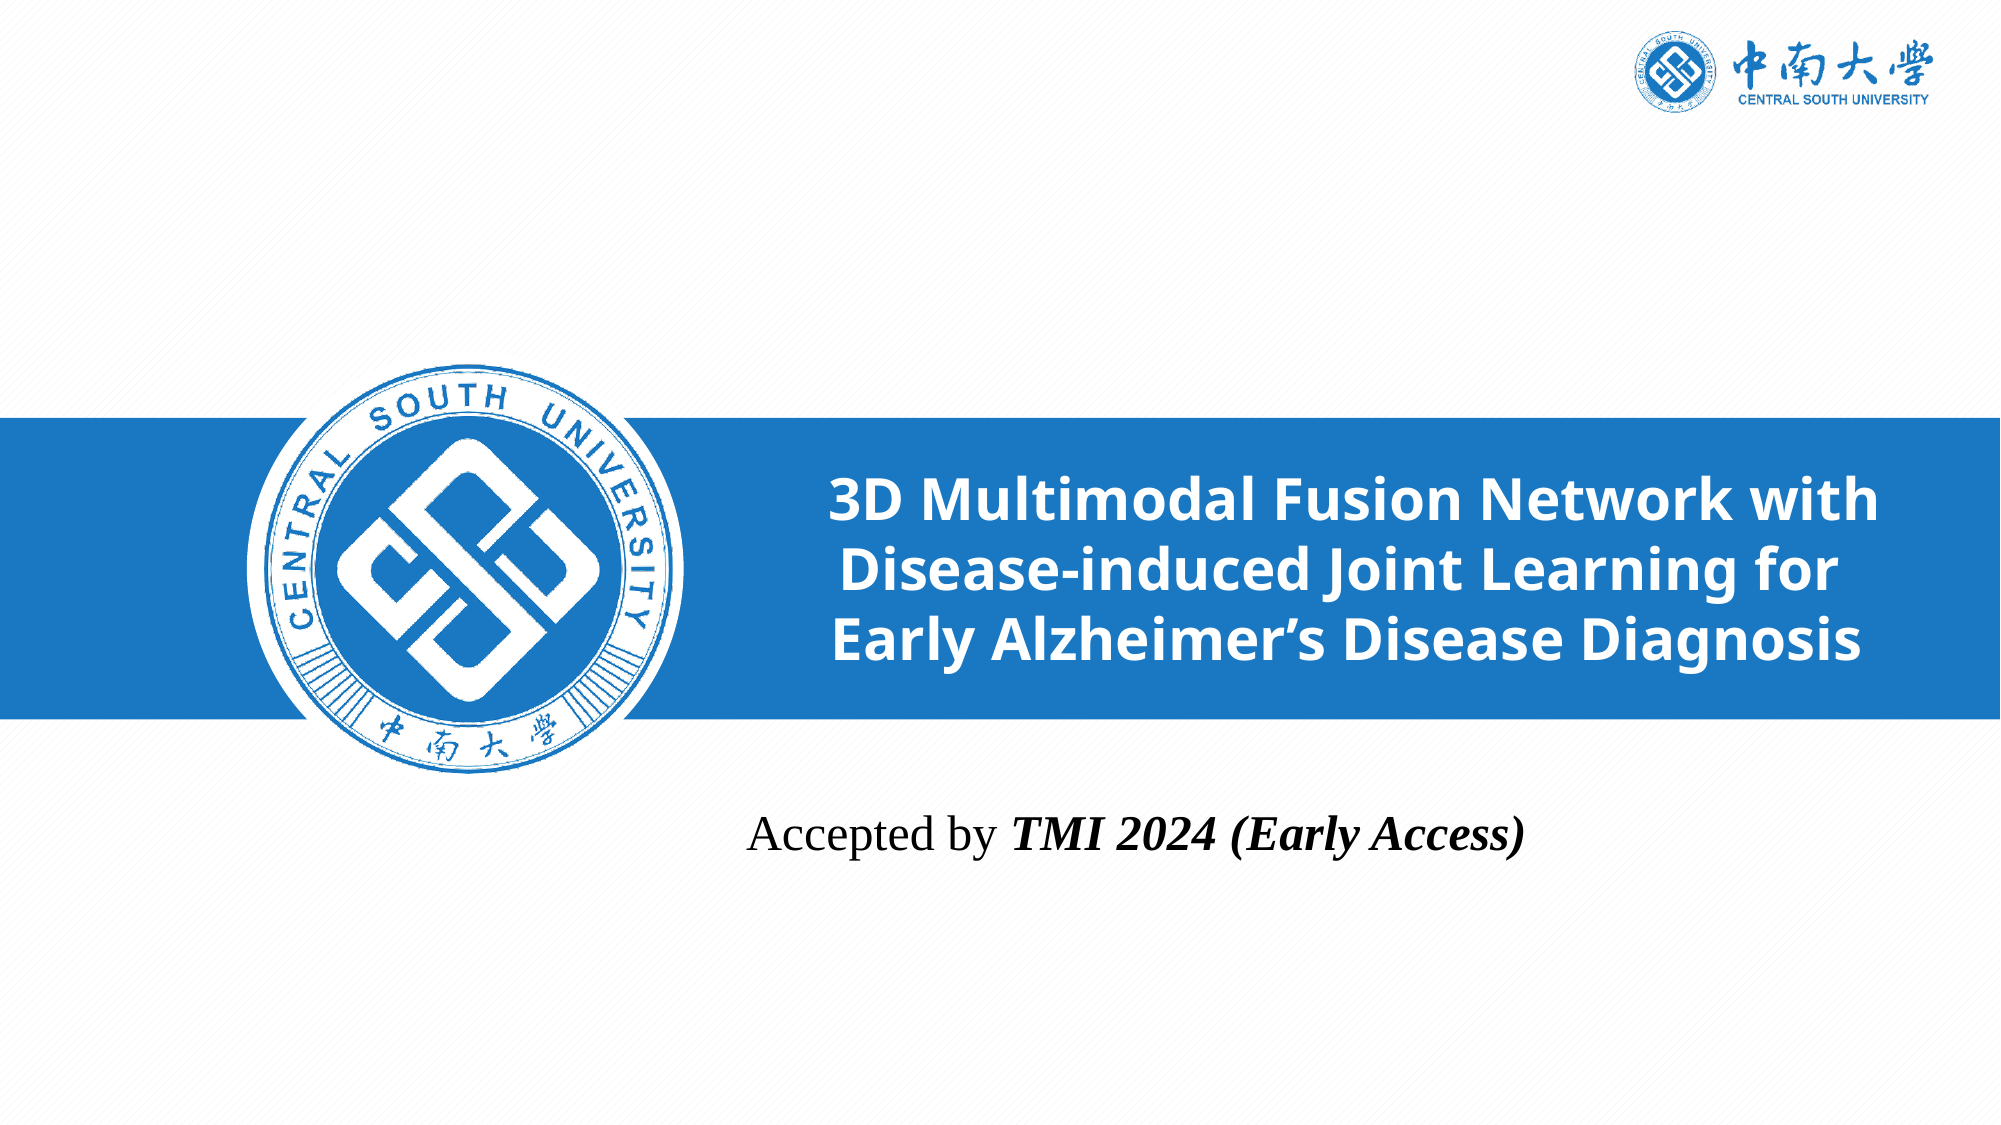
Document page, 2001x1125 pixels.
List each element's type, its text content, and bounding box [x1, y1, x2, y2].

picture [207, 330, 723, 807]
text_box [723, 680, 2000, 720]
text_box Accepted by TMI 2024 (Early Access) [731, 793, 1542, 868]
text_box [723, 417, 2000, 455]
text_box [0, 417, 207, 720]
picture [1623, 24, 1947, 120]
text_box 3D Multimodal Fusion Network with Disease-induced Joint Learning for Early Alzheimer’s Disease Diagnosis [723, 455, 2000, 680]
